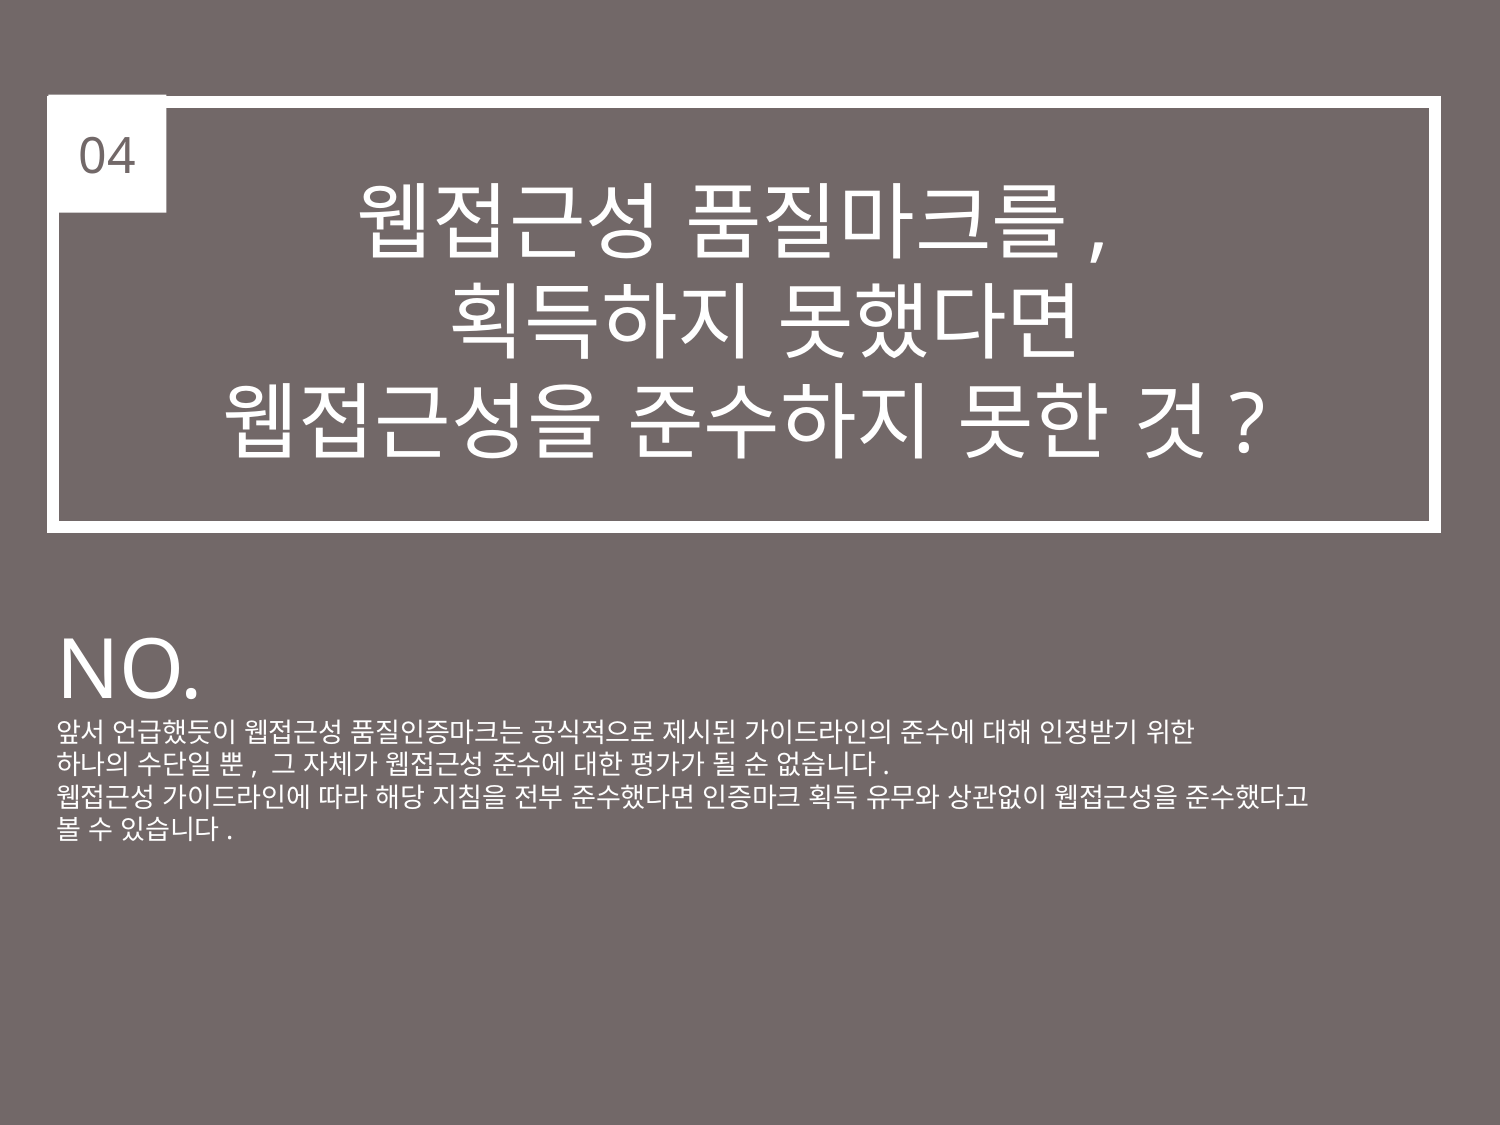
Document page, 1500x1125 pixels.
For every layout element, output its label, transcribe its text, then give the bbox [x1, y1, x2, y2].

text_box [52, 101, 1436, 528]
text_box NO. 앞서 언급했듯이 웹접근성 품질인증마크는 공식적으로 제시된 가이드라인의 준수에 대해 인정받기 위한 하나의 수단일 뿐, 그 자체가 웹접근성 준수에 대한 평가가 될 순 없습니다. 웹접근성 가이드라인에 따라 해당 지침을 전부 준수했다면 인증마크 획득 유무와 상관없이 웹접근성을 준수했다고 볼 수 있습니다. [41, 607, 1447, 853]
text_box 04 [46, 93, 168, 215]
